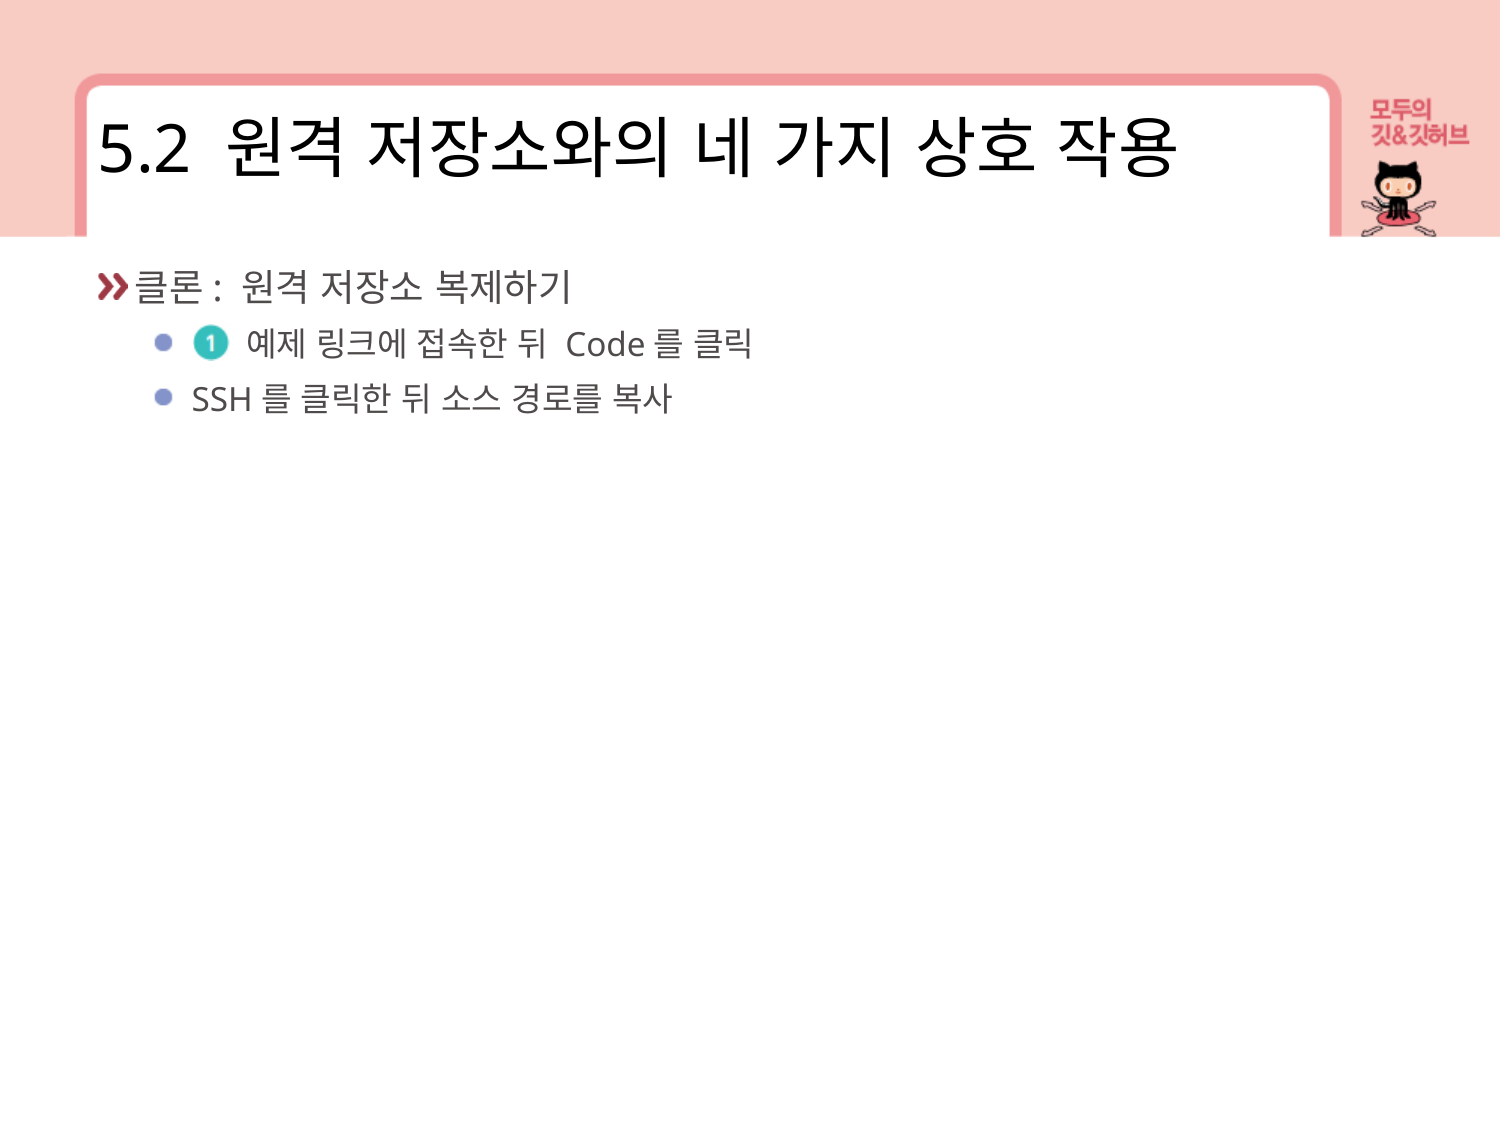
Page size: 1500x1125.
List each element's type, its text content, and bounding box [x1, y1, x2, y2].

text_box 클론: 원격 저장소 복제하기 예제 링크에 접속한 뒤 Code를 클릭 SSH를 클릭한 뒤 소스 경로를 복사 [82, 252, 1413, 1067]
picture [0, 0, 1500, 1125]
text_box 5.2 원격 저장소와의 네 가지 상호 작용 [82, 61, 1413, 193]
